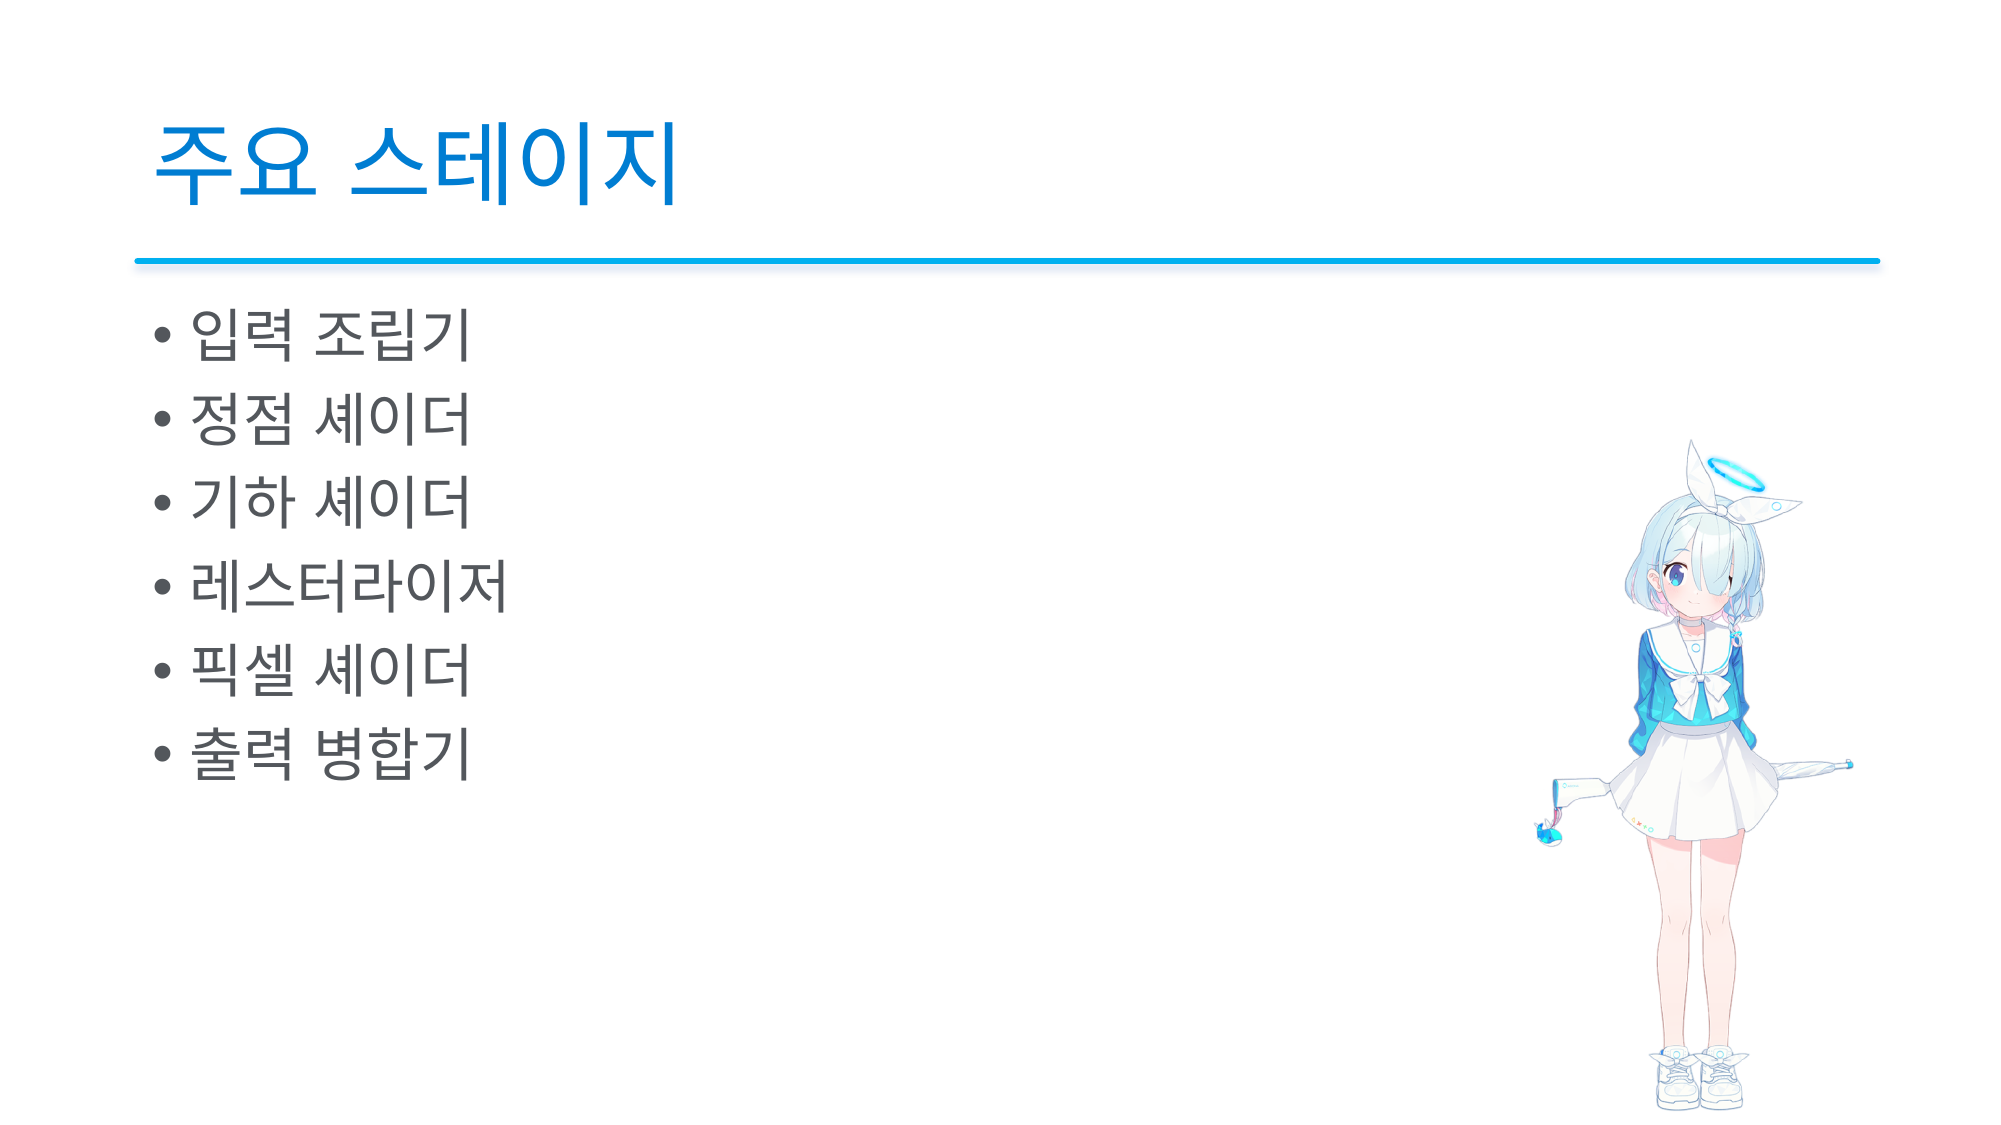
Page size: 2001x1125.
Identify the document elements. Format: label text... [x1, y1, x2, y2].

title 주요 스테이지 [137, 59, 1863, 258]
picture [1524, 434, 1878, 1125]
list 입력 조립기 정점 셰이더 기하 셰이더 레스터라이저 픽셀 셰이더 출력 병합기 [137, 299, 1863, 1014]
